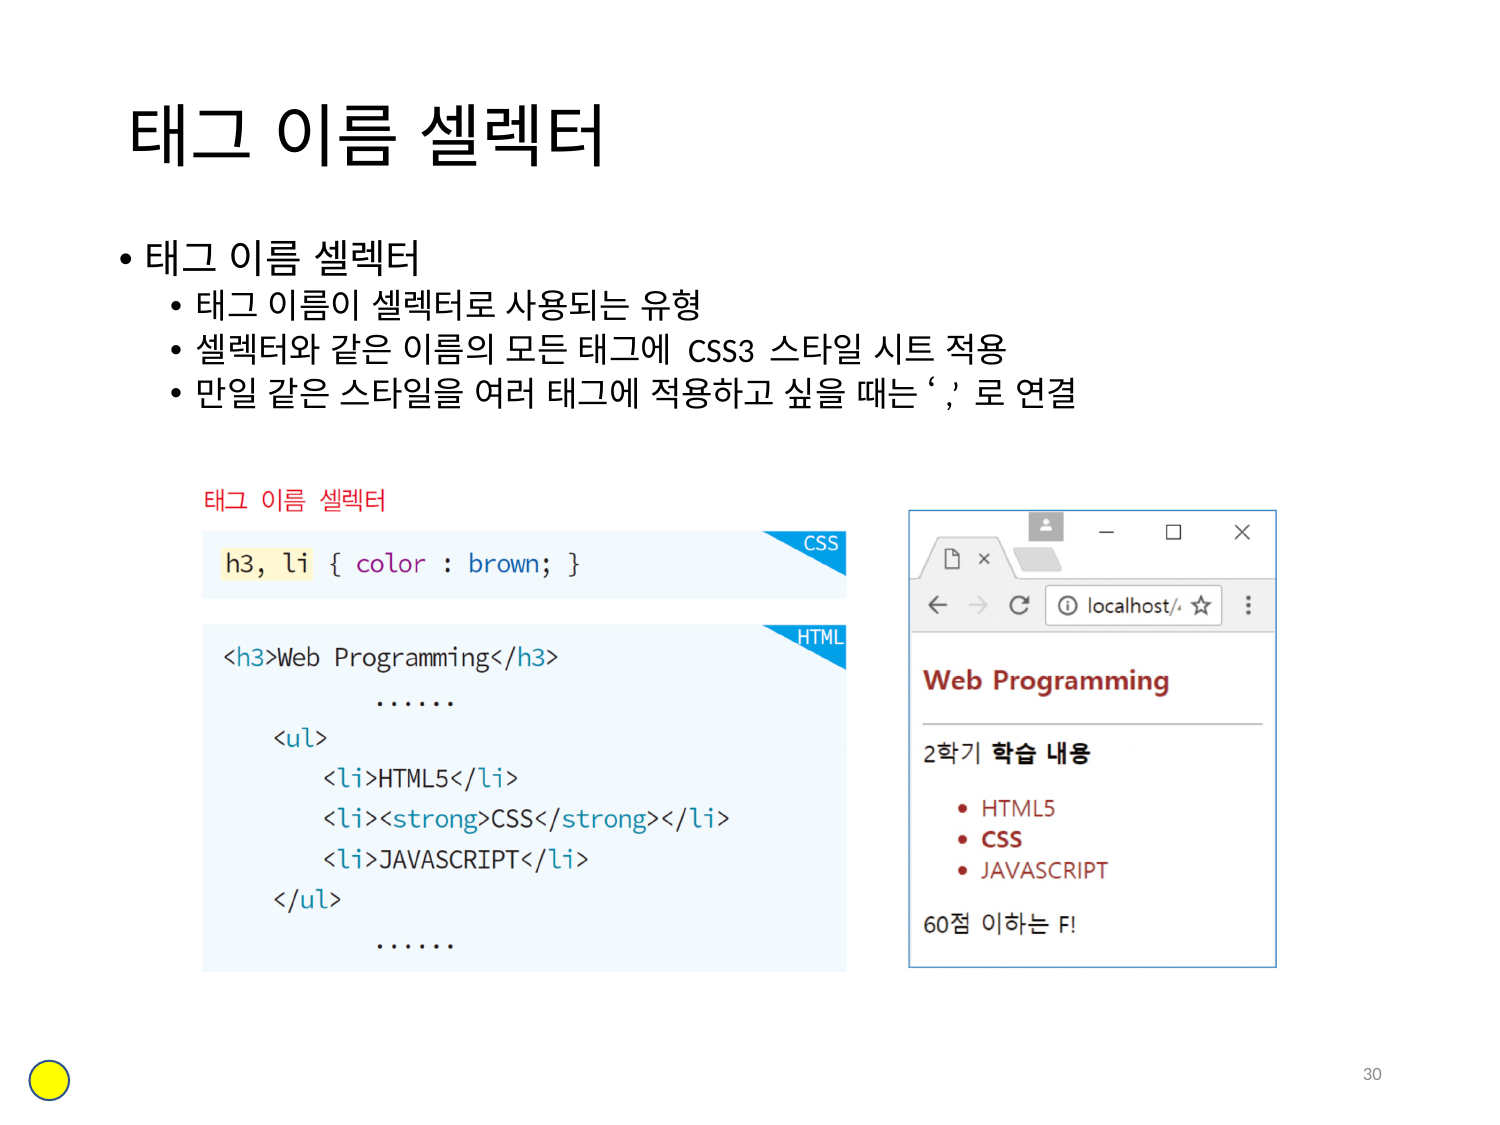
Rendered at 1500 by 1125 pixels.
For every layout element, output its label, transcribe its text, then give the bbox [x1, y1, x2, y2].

title 태그 이름 셀렉터 [112, 73, 1388, 206]
list 태그 이름 셀렉터 태그 이름이 셀렉터로 사용되는 유형 셀렉터와 같은 이름의 모든 태그에 CSS3 스타일 시트 적용 만일 같은 스타일을 여러 태그에 적용하고 싶을 때는 ‘,’ 로 연결 [104, 231, 1380, 423]
text_box [28, 1059, 71, 1102]
slide_number 30 [1059, 1042, 1397, 1103]
picture [194, 479, 1289, 986]
